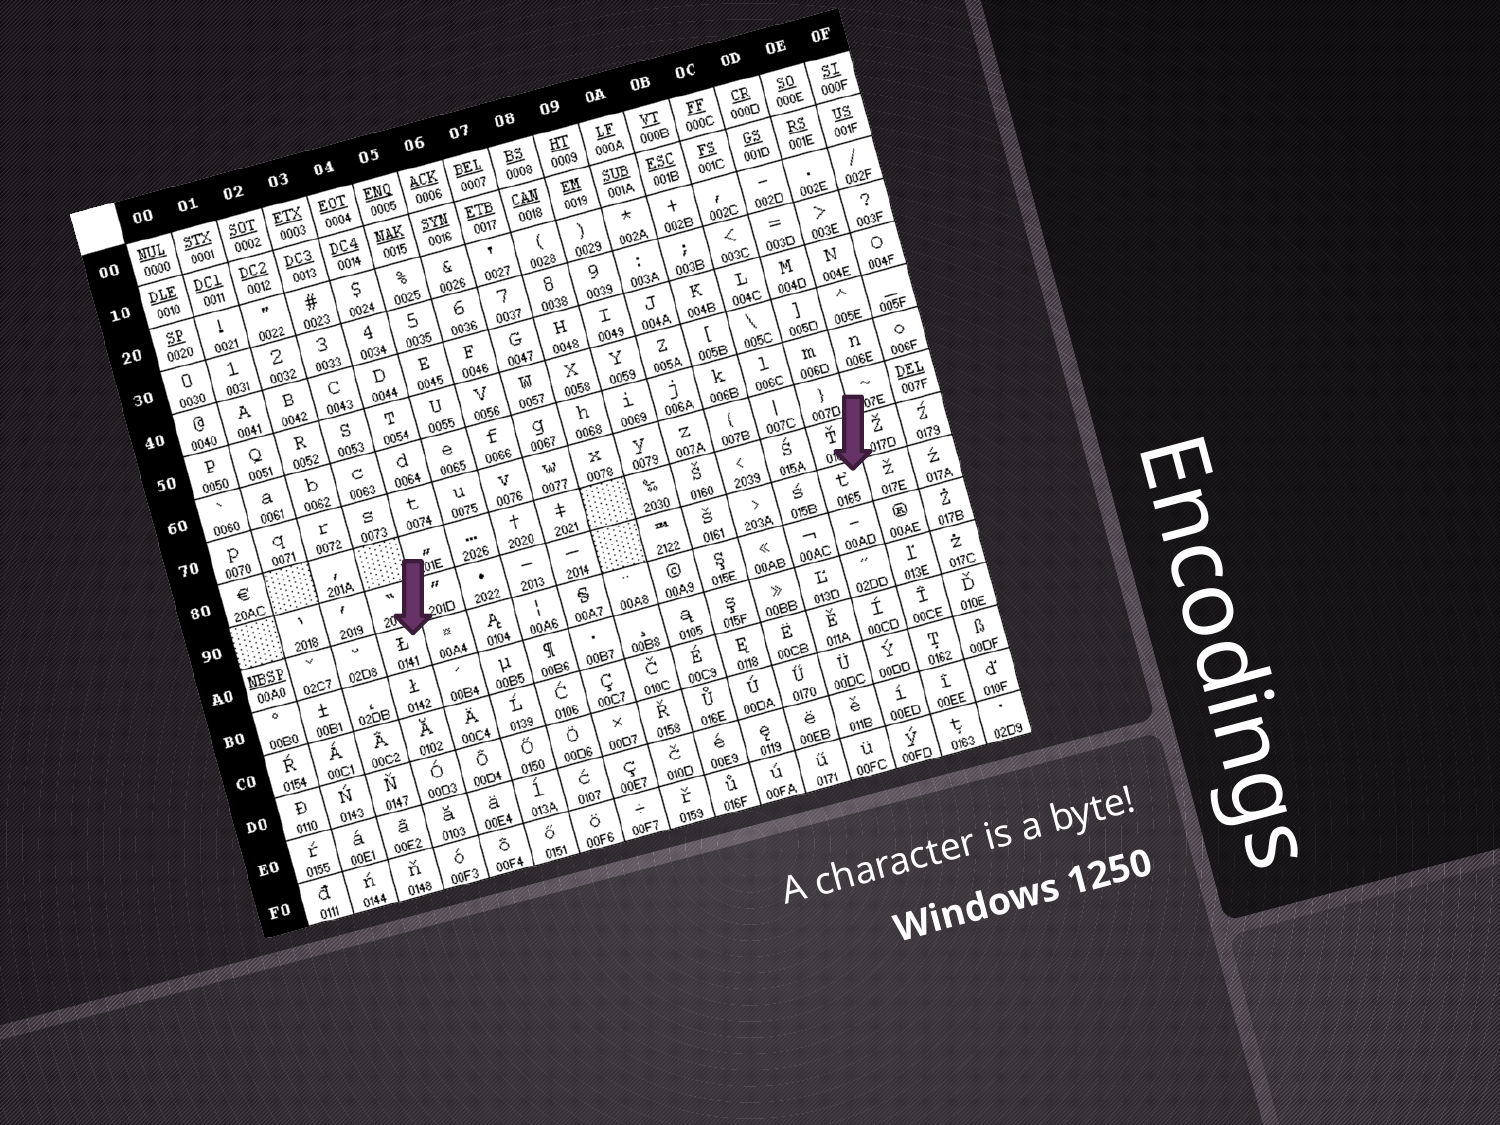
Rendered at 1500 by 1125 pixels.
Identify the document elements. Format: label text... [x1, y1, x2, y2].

picture [70, 193, 152, 515]
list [152, 97, 949, 848]
title Encodings [1028, 71, 1461, 896]
picture [241, 848, 599, 938]
picture [512, 8, 862, 97]
list A character is a byte! Windows 1250 [517, 763, 1183, 1087]
picture [949, 424, 1032, 755]
